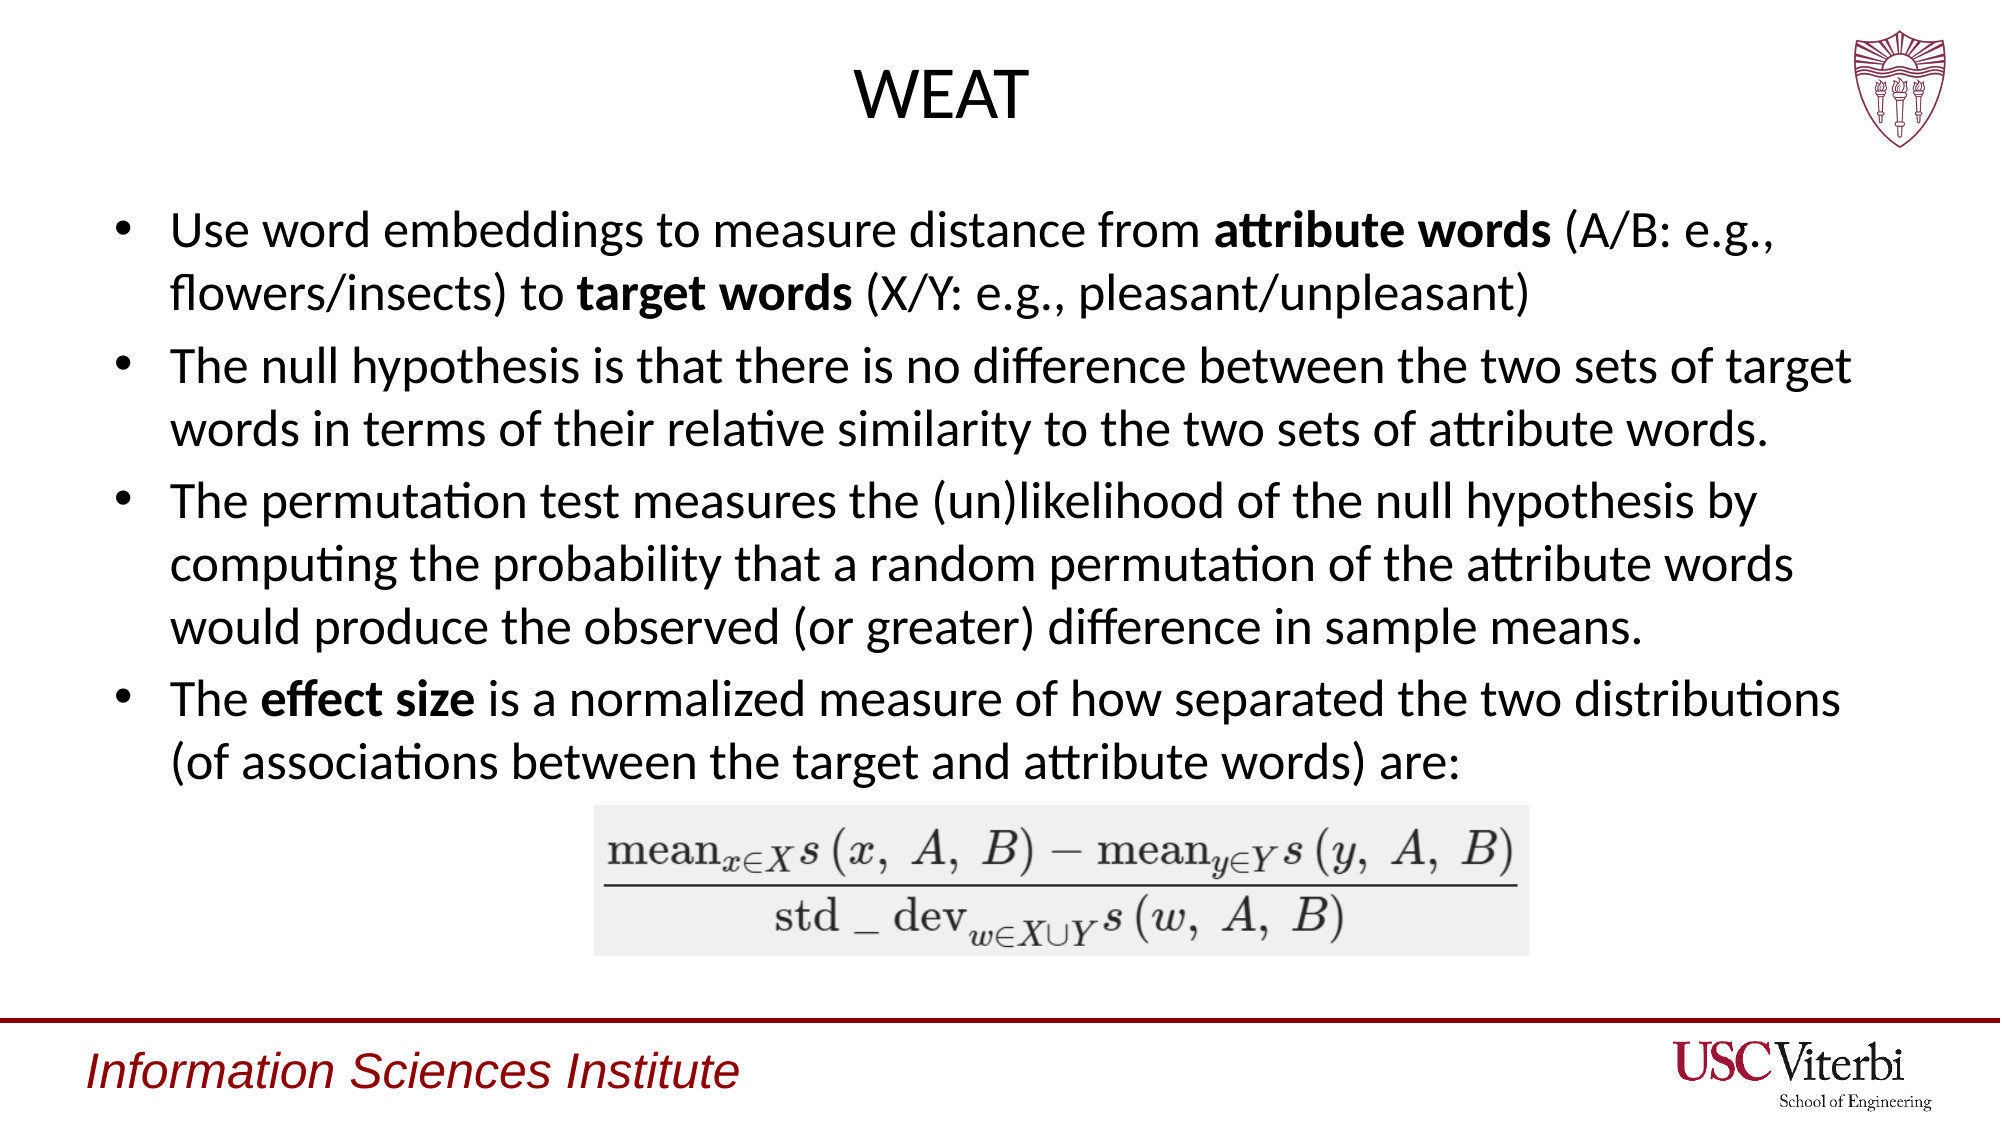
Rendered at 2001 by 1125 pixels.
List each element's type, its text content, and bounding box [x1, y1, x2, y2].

title WEAT [99, 35, 1783, 141]
picture [1641, 1027, 1964, 1118]
picture [594, 805, 1529, 956]
picture [1824, 13, 1975, 164]
list Use word embeddings to measure distance from attribute words (A/B: e.g., flowers/insects) to target words (X/Y: e.g., pleasant/unpleasant) The null hypothesis is that there is no difference between the two sets of target words in terms of their relative similarity to the two sets of attribute words. The permutation test measures the (un)likelihood of the null hypothesis by computing the probability that a random permutation of the attribute words would produce the observed (or greater) difference in sample means. The effect size is a normalized measure of how separated the two distributions (of associations between the target and attribute words) are: [99, 187, 1902, 806]
